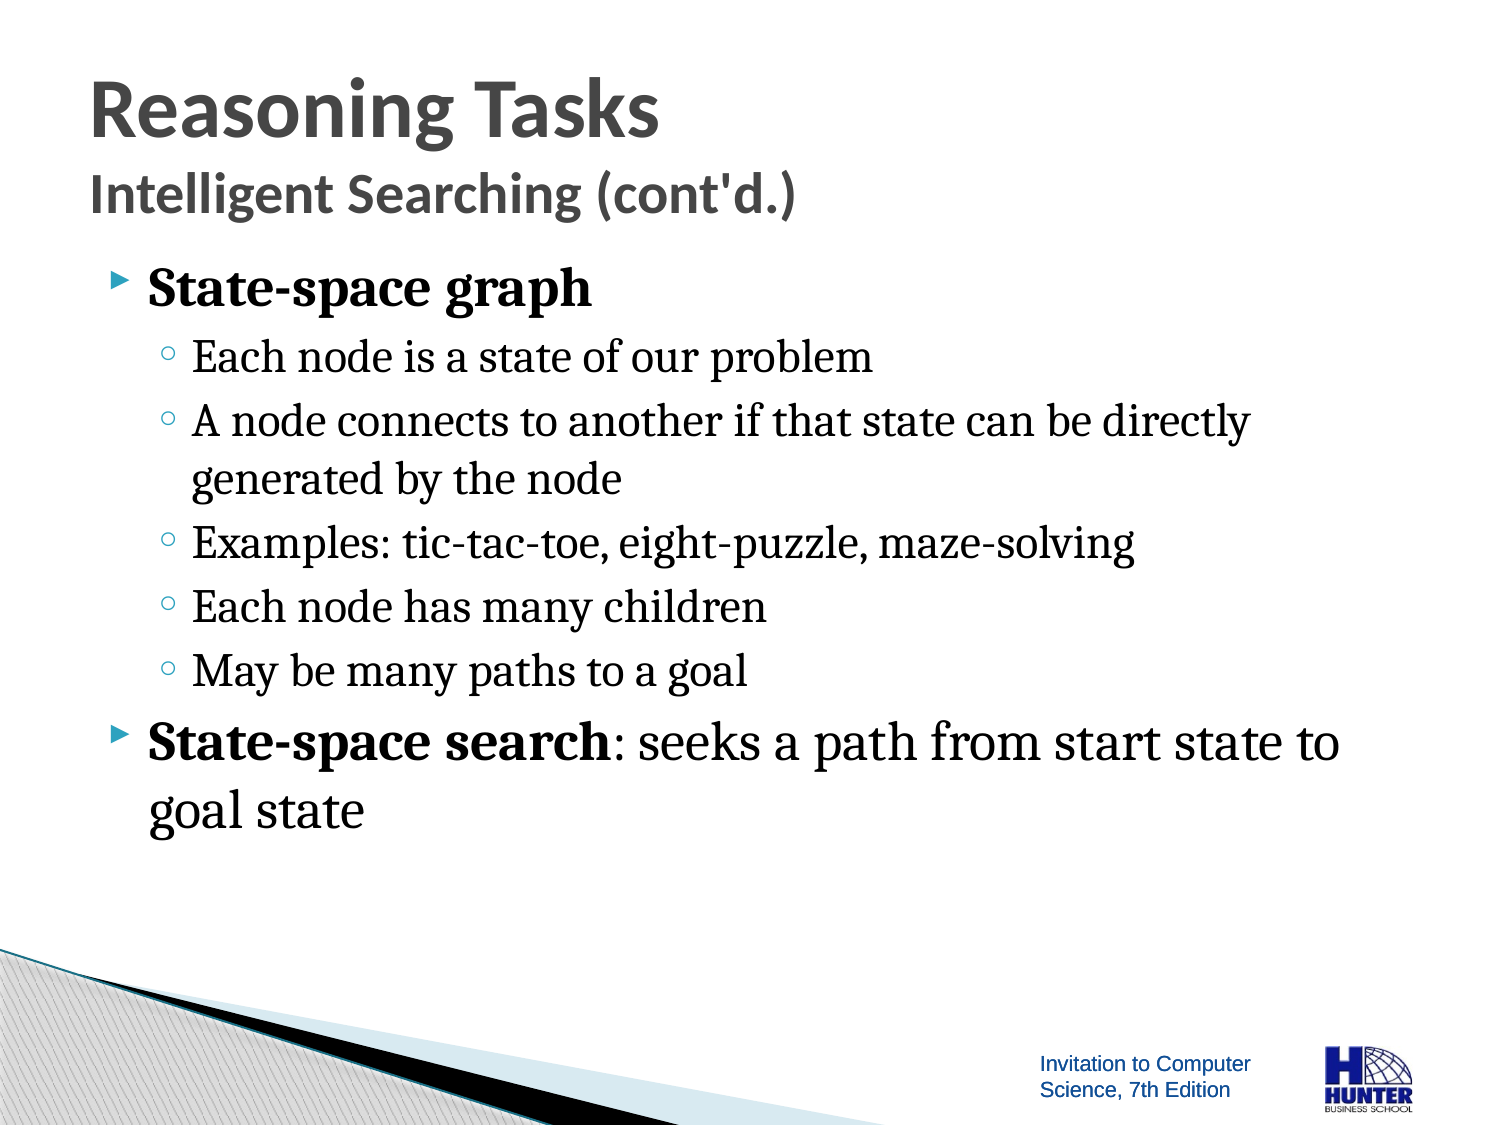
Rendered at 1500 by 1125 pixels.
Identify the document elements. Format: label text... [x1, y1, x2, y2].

title Reasoning Tasks Intelligent Searching (cont'd.) [75, 45, 1425, 233]
list State-space graph Each node is a state of our problem A node connects to another if that state can be directly generated by the node Examples: tic-tac-toe, eight-puzzle, maze-solving Each node has many children May be many paths to a goal State-space search: seeks a path from start state to goal state [75, 243, 1425, 986]
picture [1325, 1046, 1413, 1113]
